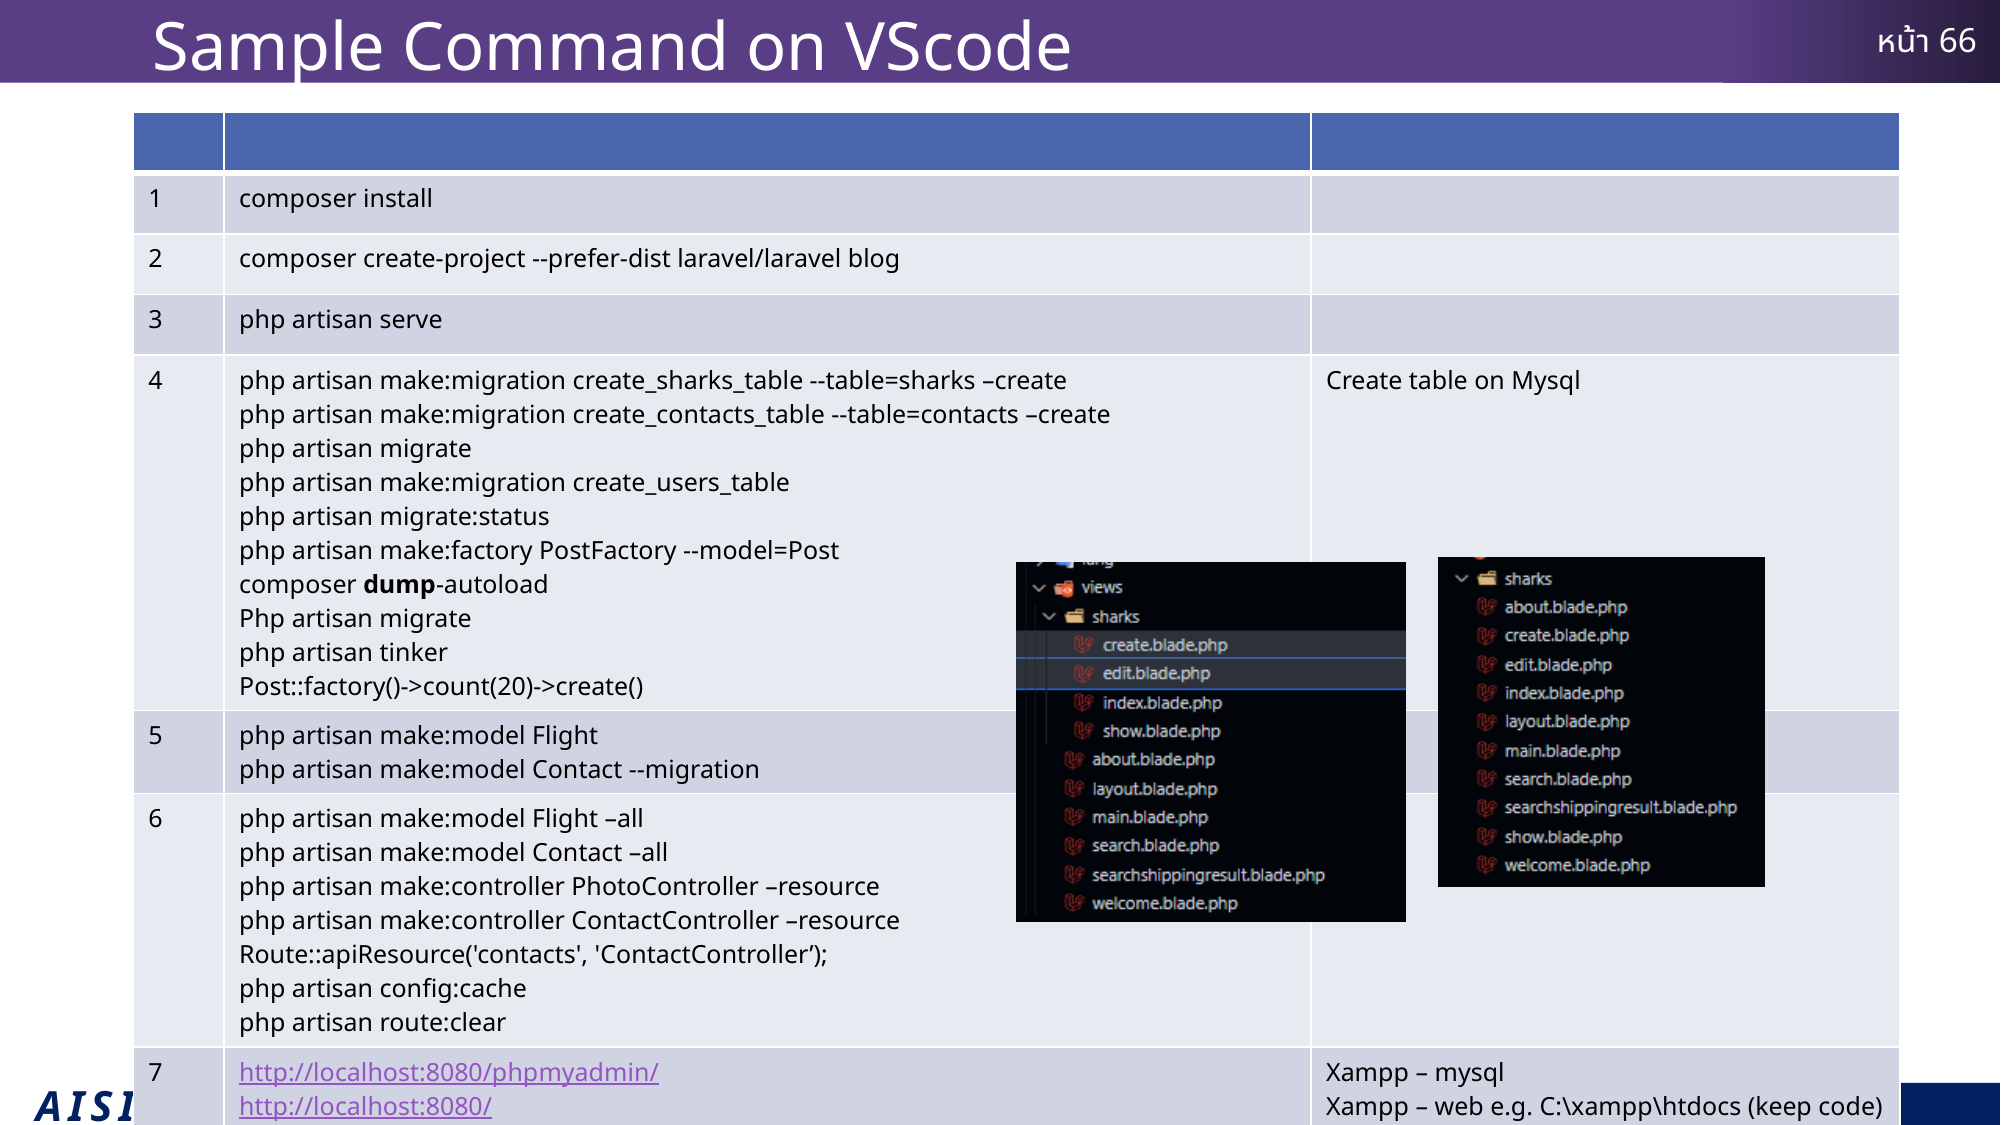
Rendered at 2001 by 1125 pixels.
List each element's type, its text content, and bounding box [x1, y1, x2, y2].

table_cell [1406, 711, 1438, 793]
table_header [225, 113, 1310, 170]
table_cell [1312, 176, 1899, 233]
picture [1438, 557, 1765, 887]
table_cell Xampp – mysql Xampp – web e.g. C:\xampp\htdocs (keep code) Run on Vscode by php artisan serve [1312, 1048, 1899, 1125]
table_cell [1765, 711, 1899, 793]
table_cell http://localhost:8080/phpmyadmin/ http://localhost:8080/ http://10.100.1.94:8000/ [225, 1048, 1310, 1125]
table_cell [1312, 794, 1899, 1046]
table_cell [1312, 235, 1899, 294]
table_cell 7 [134, 1048, 223, 1125]
table_cell Create table on Mysql [1312, 356, 1899, 710]
table_cell php artisan serve [225, 295, 1310, 354]
table_cell 6 [134, 794, 223, 1046]
title Sample Command on VScode [137, 0, 1863, 99]
table_cell php artisan make:model Flight php artisan make:model Contact --migration [225, 711, 1016, 793]
table_header [134, 113, 223, 170]
table_cell 2 [134, 235, 223, 294]
table_cell composer install [225, 176, 1310, 233]
table_cell composer create-project --prefer-dist laravel/laravel blog [225, 235, 1310, 294]
table_cell 3 [134, 295, 223, 354]
picture [1016, 562, 1406, 922]
table_cell 1 [134, 176, 223, 233]
table_cell 5 [134, 711, 223, 793]
table_header [1312, 113, 1899, 170]
table_cell [1312, 295, 1899, 354]
table_cell php artisan make:model Flight –all php artisan make:model Contact –all php artisan make:controller PhotoController –resource php artisan make:controller ContactController –resource Route::apiResource('contacts', 'ContactController’); php artisan config:cache php artisan route:clear [225, 794, 1310, 1046]
table_cell php artisan make:migration create_sharks_table --table=sharks –create php artisan make:migration create_contacts_table --table=contacts –create php artisan migrate php artisan make:migration create_users_table php artisan migrate:status php artisan make:factory PostFactory --model=Post composer dump-autoload Php artisan migrate php artisan tinker Post::factory()->count(20)->create() [225, 356, 1310, 710]
table_cell 4 [134, 356, 223, 710]
